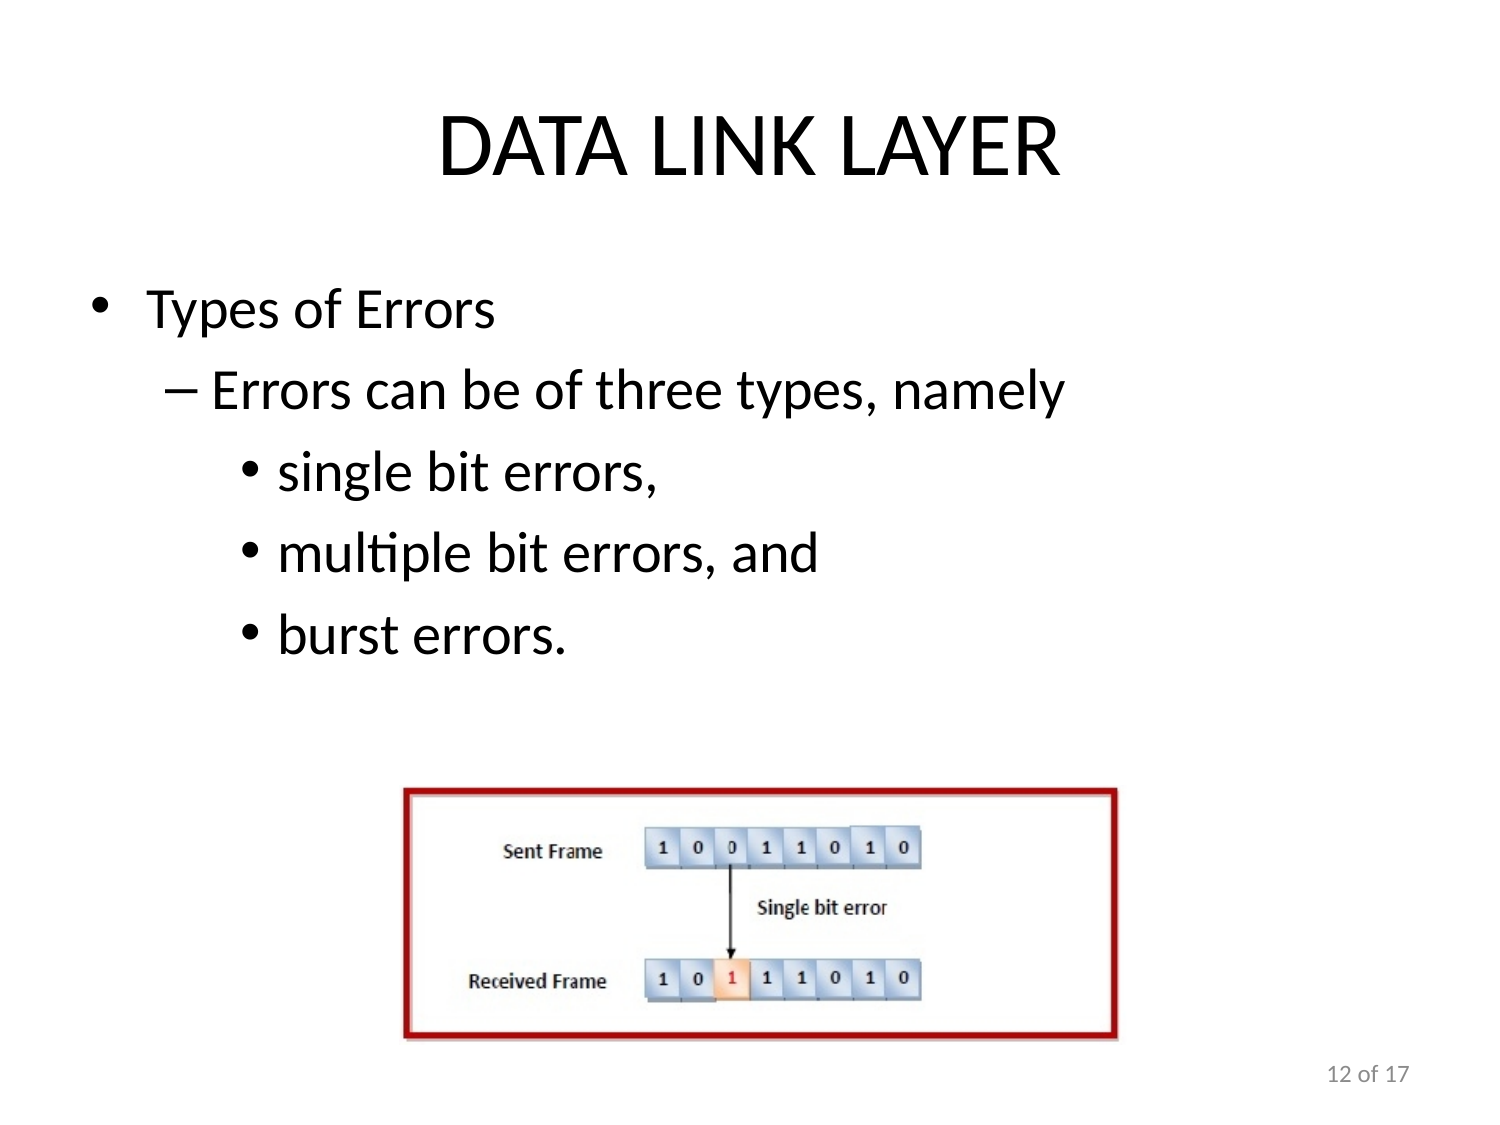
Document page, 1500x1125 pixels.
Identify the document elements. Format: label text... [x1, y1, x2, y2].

title Data Link Layer [75, 45, 1425, 233]
slide_number 12 of 17 [1074, 1042, 1425, 1103]
list Types of Errors Errors can be of three types, namely single bit errors, multiple bit errors, and burst errors. [75, 262, 1425, 1005]
picture [399, 785, 1127, 1046]
